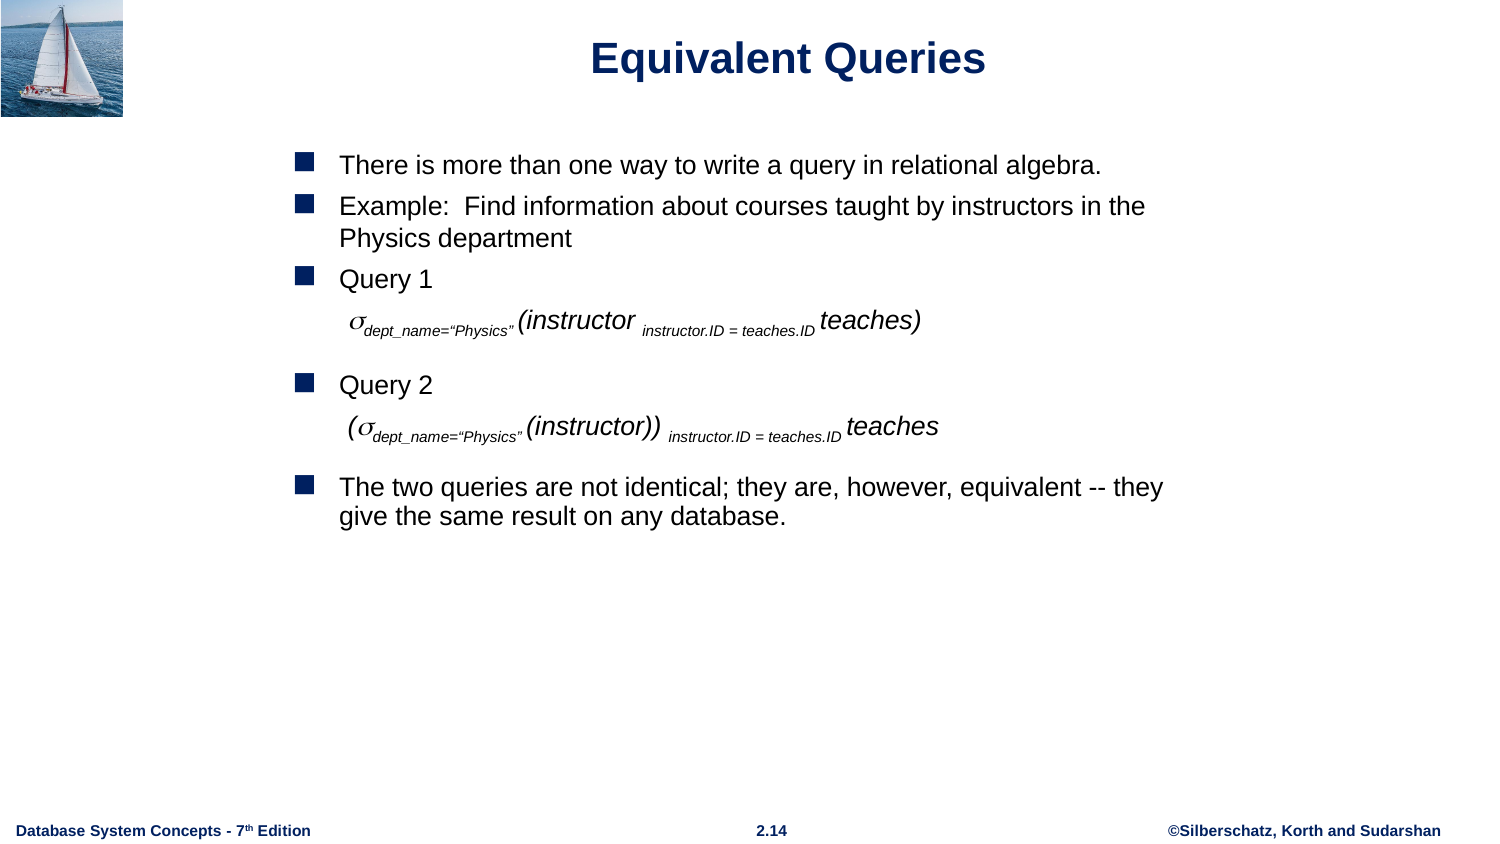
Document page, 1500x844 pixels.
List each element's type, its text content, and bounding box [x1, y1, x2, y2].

title Equivalent Queries [125, 14, 1452, 90]
picture [0, 0, 123, 117]
